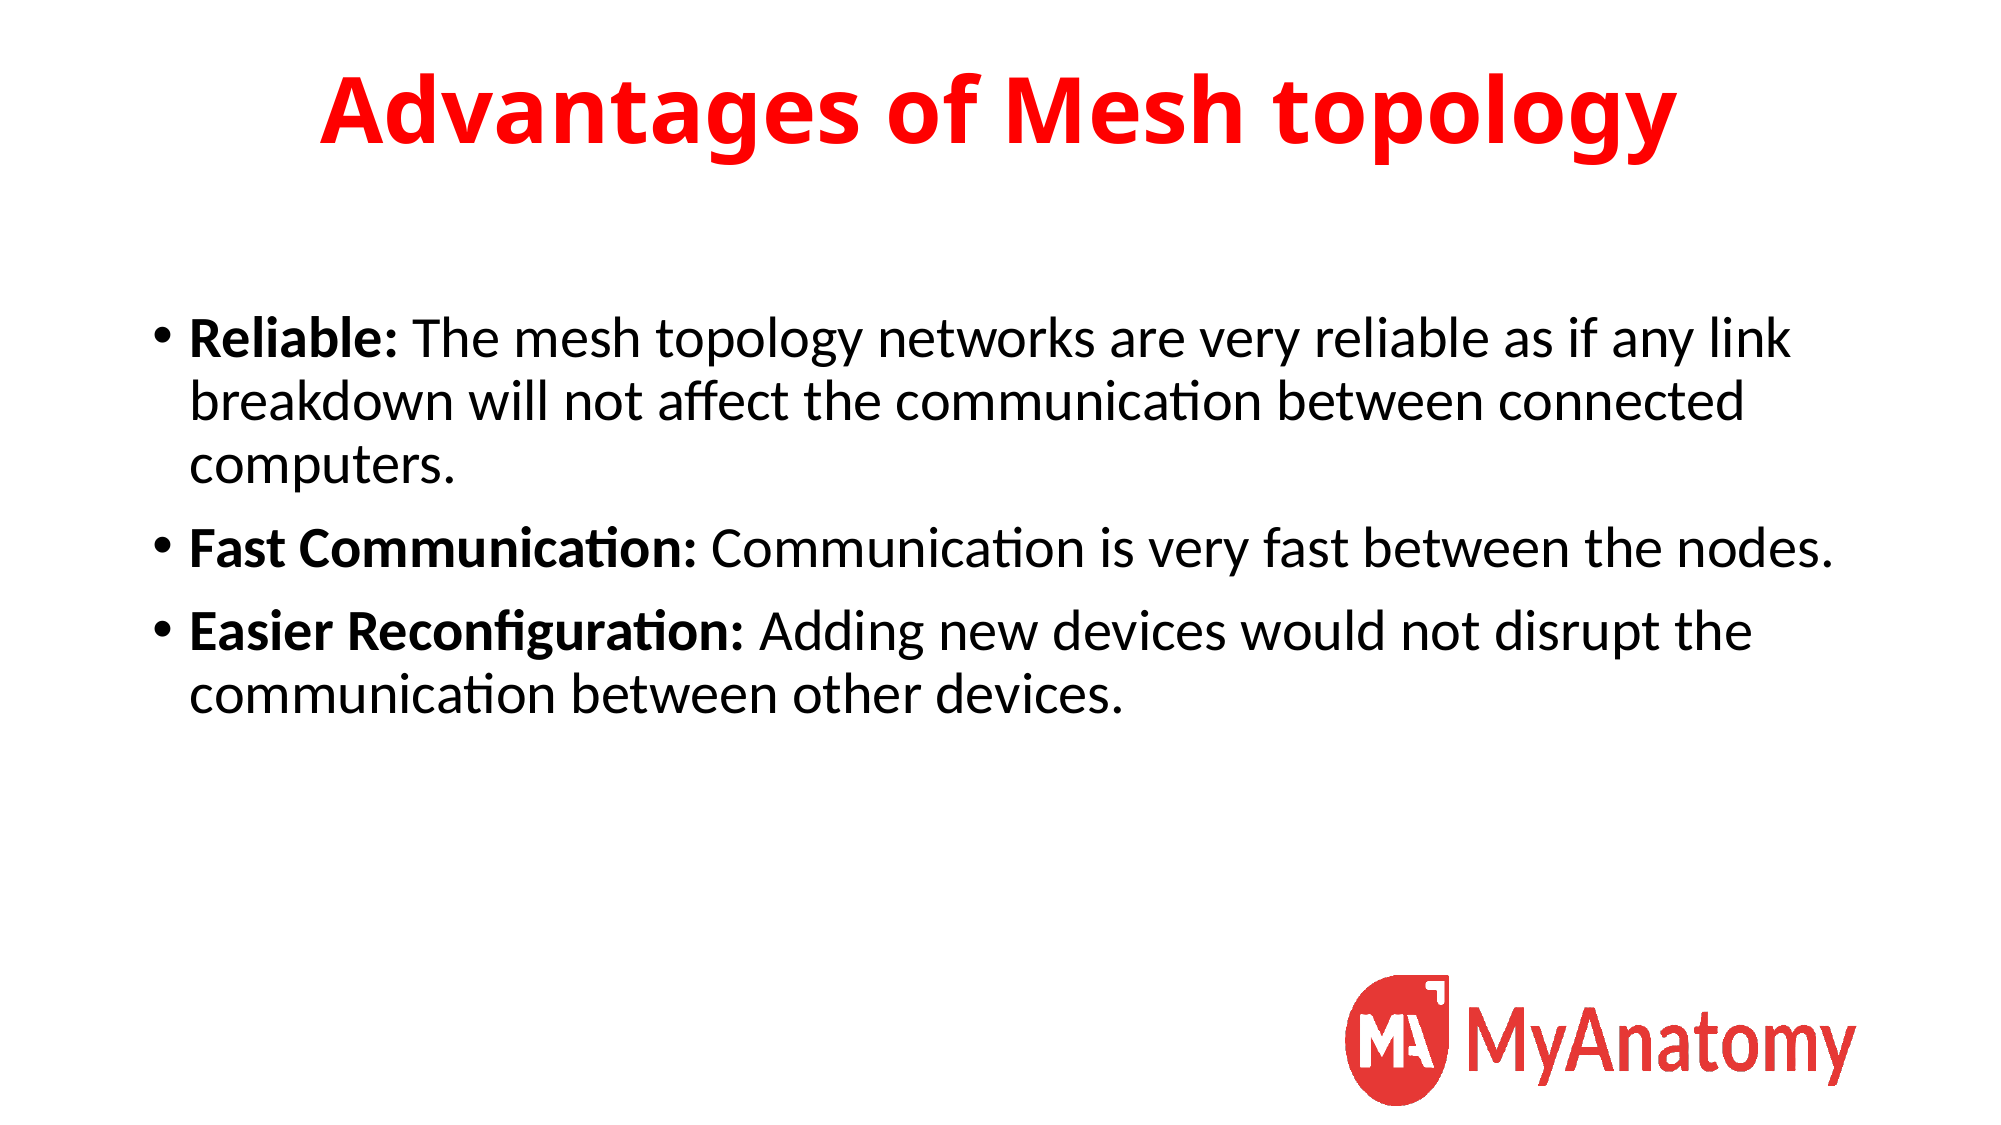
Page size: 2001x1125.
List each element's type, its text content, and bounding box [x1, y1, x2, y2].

picture [1337, 932, 1863, 1125]
list Reliable: The mesh topology networks are very reliable as if any link breakdown will not affect the communication between connected computers. Fast Communication: Communication is very fast between the nodes. Easier Reconfiguration: Adding new devices would not disrupt the communication between other devices. [137, 299, 1863, 796]
title Advantages of Mesh topology [137, 59, 1863, 278]
